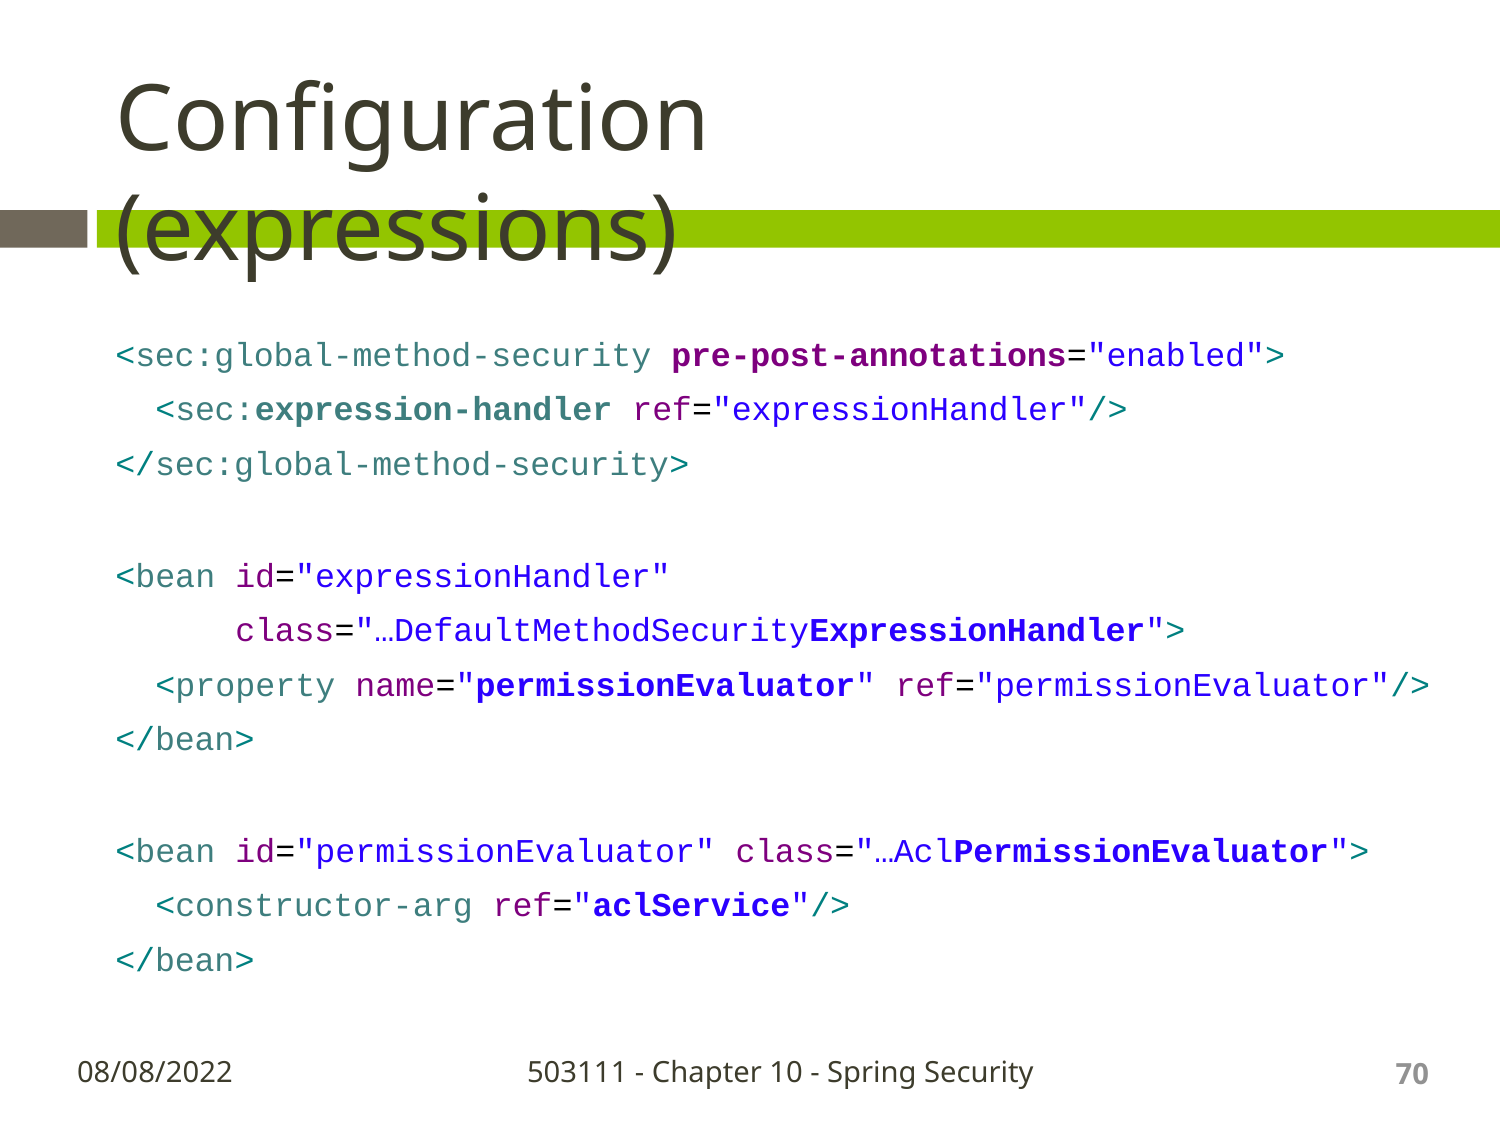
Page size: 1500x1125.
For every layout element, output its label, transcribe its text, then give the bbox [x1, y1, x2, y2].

text_box <sec:global-method-security pre-post-annotations="enabled"> <sec:expression-handler ref="expressionHandler"/> </sec:global-method-security> <bean id="expressionHandler" class="…DefaultMethodSecurityExpressionHandler"> <property name="permissionEvaluator" ref="permissionEvaluator"/> </bean> <bean id="permissionEvaluator" class="…AclPermissionEvaluator"> <constructor-arg ref="aclService"/> </bean> [113, 316, 1441, 978]
slide_number 70 [1084, 1054, 1430, 1091]
footer 503111 - Chapter 10 - Spring Security [525, 1055, 1185, 1125]
title Configuration (expressions) [113, 56, 1101, 279]
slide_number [75, 1055, 410, 1125]
